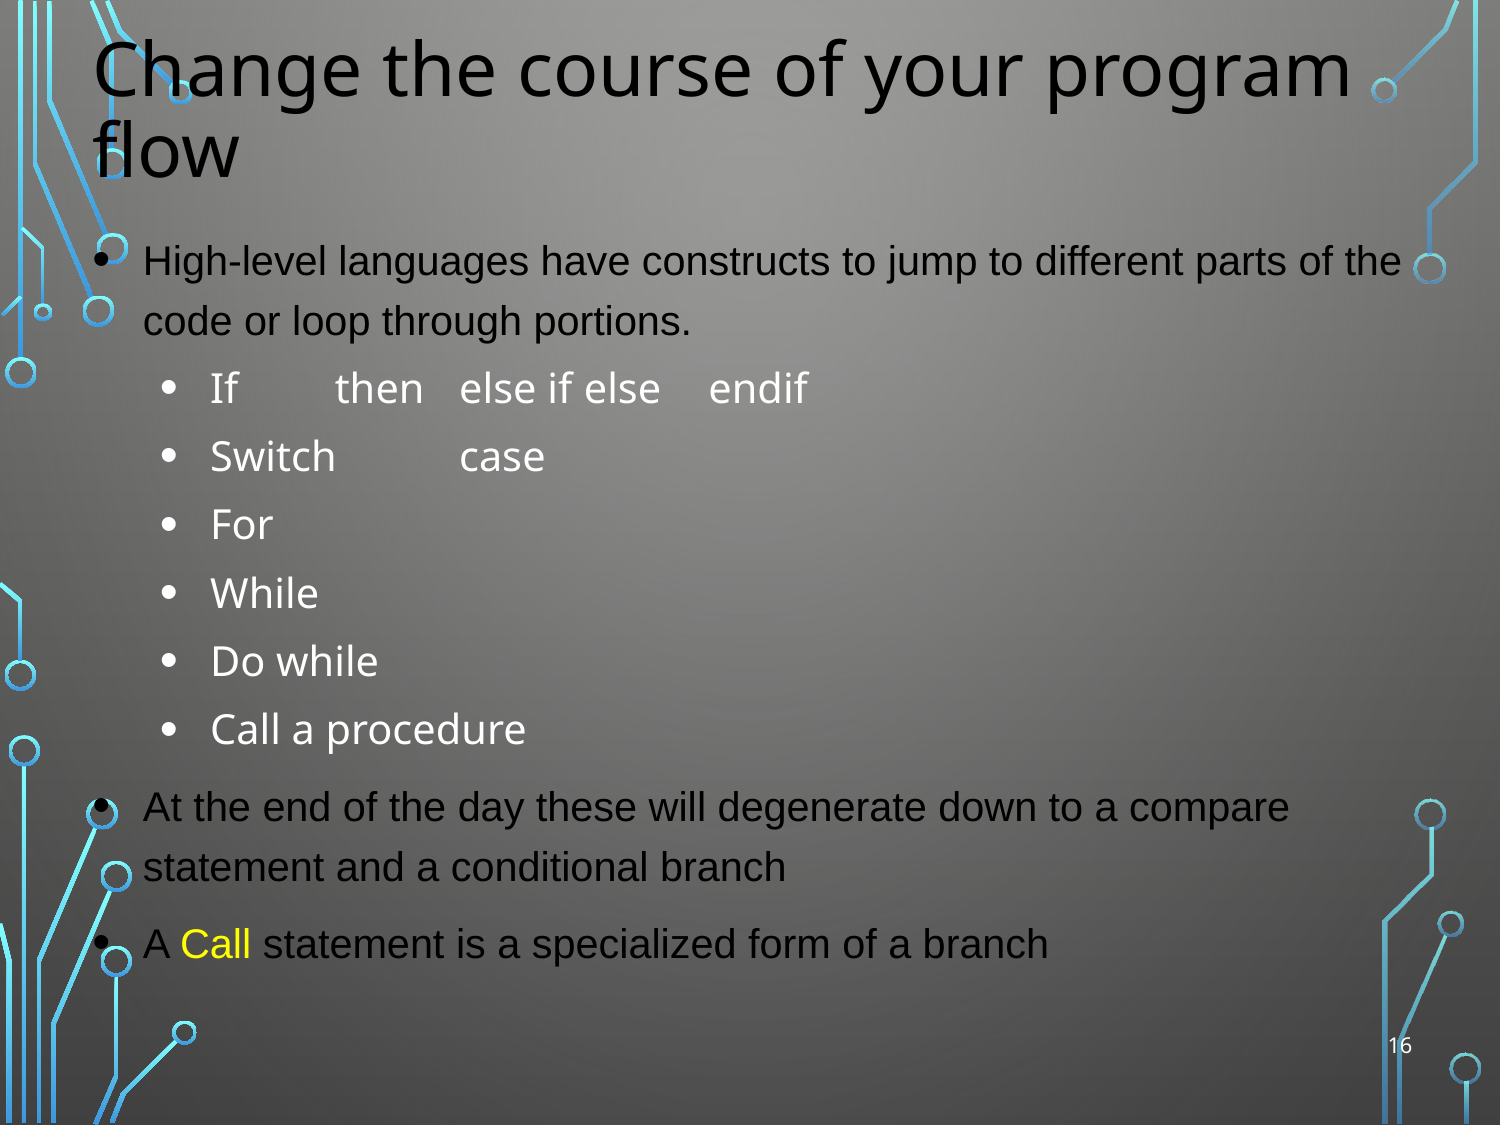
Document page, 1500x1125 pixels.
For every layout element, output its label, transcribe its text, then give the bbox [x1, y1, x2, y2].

list High-level languages have constructs to jump to different parts of the code or loop through portions. If then else if else endif Switch case For While Do while Call a procedure At the end of the day these will degenerate down to a compare statement and a conditional branch A Call statement is a specialized form of a branch [77, 216, 1428, 975]
title Change the course of your program flow [77, 48, 1428, 178]
slide_number 16 [1077, 1016, 1428, 1077]
